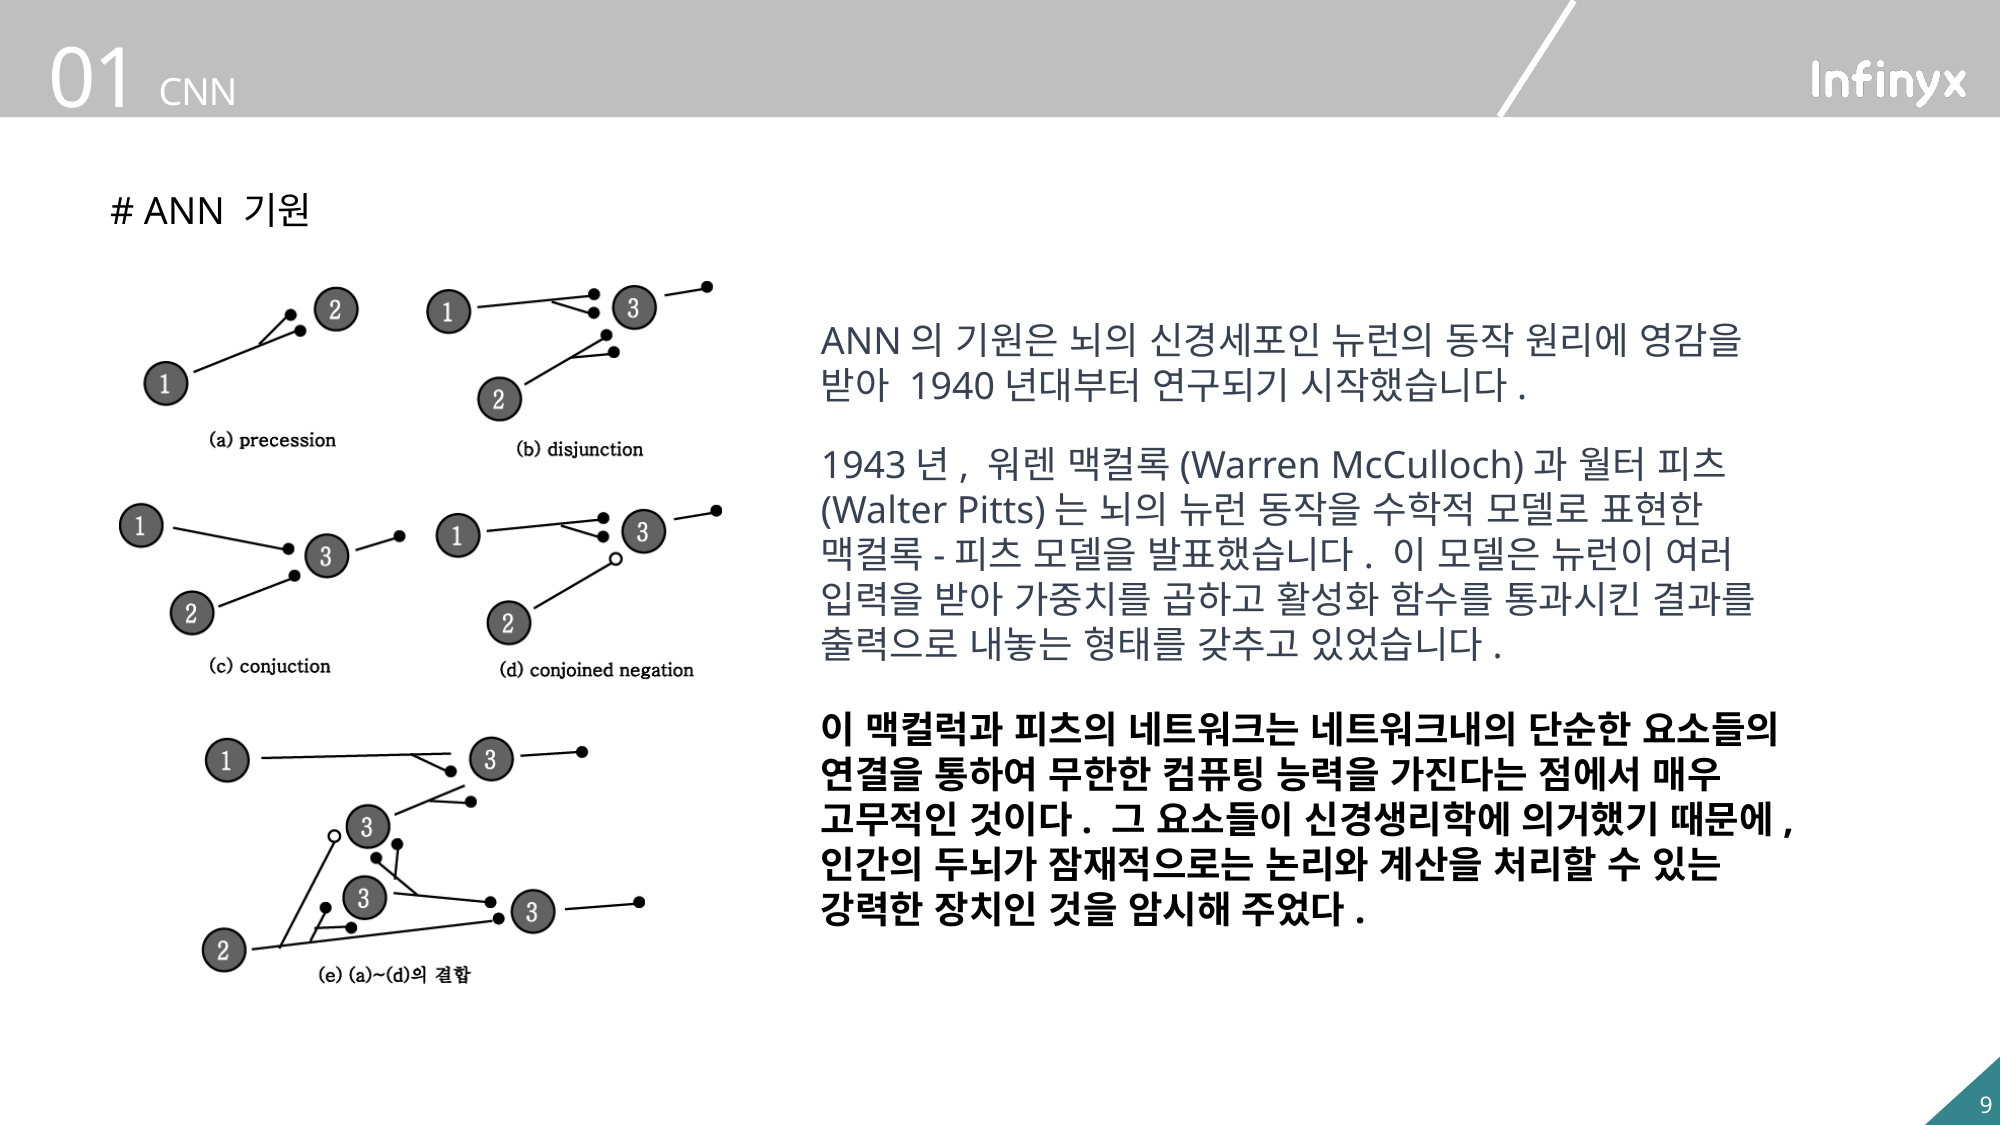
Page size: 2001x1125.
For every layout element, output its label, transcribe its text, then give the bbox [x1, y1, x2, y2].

text_box # ANN 기원 [95, 179, 339, 240]
text_box ANN의 기원은 뇌의 신경세포인 뉴런의 동작 원리에 영감을 받아 1940년대부터 연구되기 시작했습니다. [805, 309, 1811, 415]
text_box 1943년, 워렌 맥컬록(Warren McCulloch)과 월터 피츠(Walter Pitts)는 뇌의 뉴런 동작을 수학적 모델로 표현한 맥컬록-피츠 모델을 발표했습니다. 이 모델은 뉴런이 여러 입력을 받아 가중치를 곱하고 활성화 함수를 통과시킨 결과를 출력으로 내놓는 형태를 갖추고 있었습니다. [805, 433, 1811, 673]
picture [119, 281, 722, 984]
text_box 이 맥컬럭과 피츠의 네트워크는 네트워크내의 단순한 요소들의 연결을 통하여 무한한 컴퓨팅 능력을 가진다는 점에서 매우 고무적인 것이다. 그 요소들이 신경생리학에 의거했기 때문에, 인간의 두뇌가 잠재적으로는 논리와 계산을 처리할 수 있는 강력한 장치인 것을 암시해 주었다. [805, 698, 1811, 939]
picture [1812, 60, 1966, 108]
